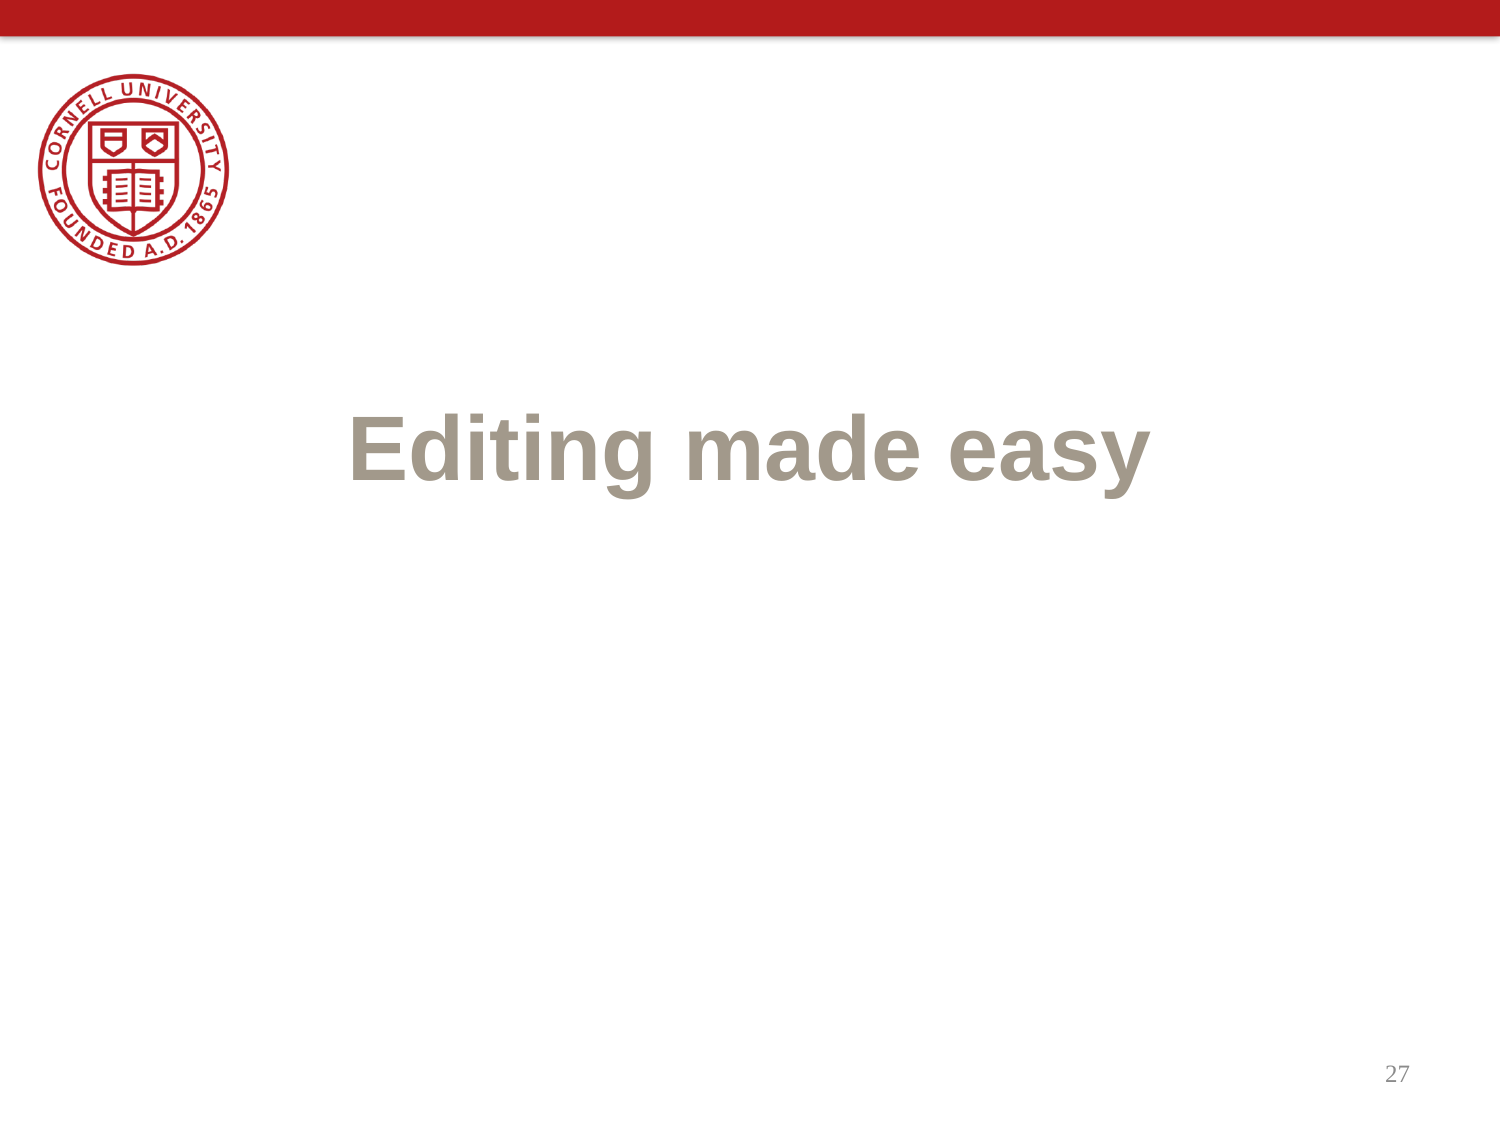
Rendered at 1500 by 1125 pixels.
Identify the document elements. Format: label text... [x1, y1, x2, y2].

title Editing made easy [0, 299, 1500, 588]
slide_number 27 [1074, 1042, 1425, 1103]
picture [29, 65, 257, 274]
